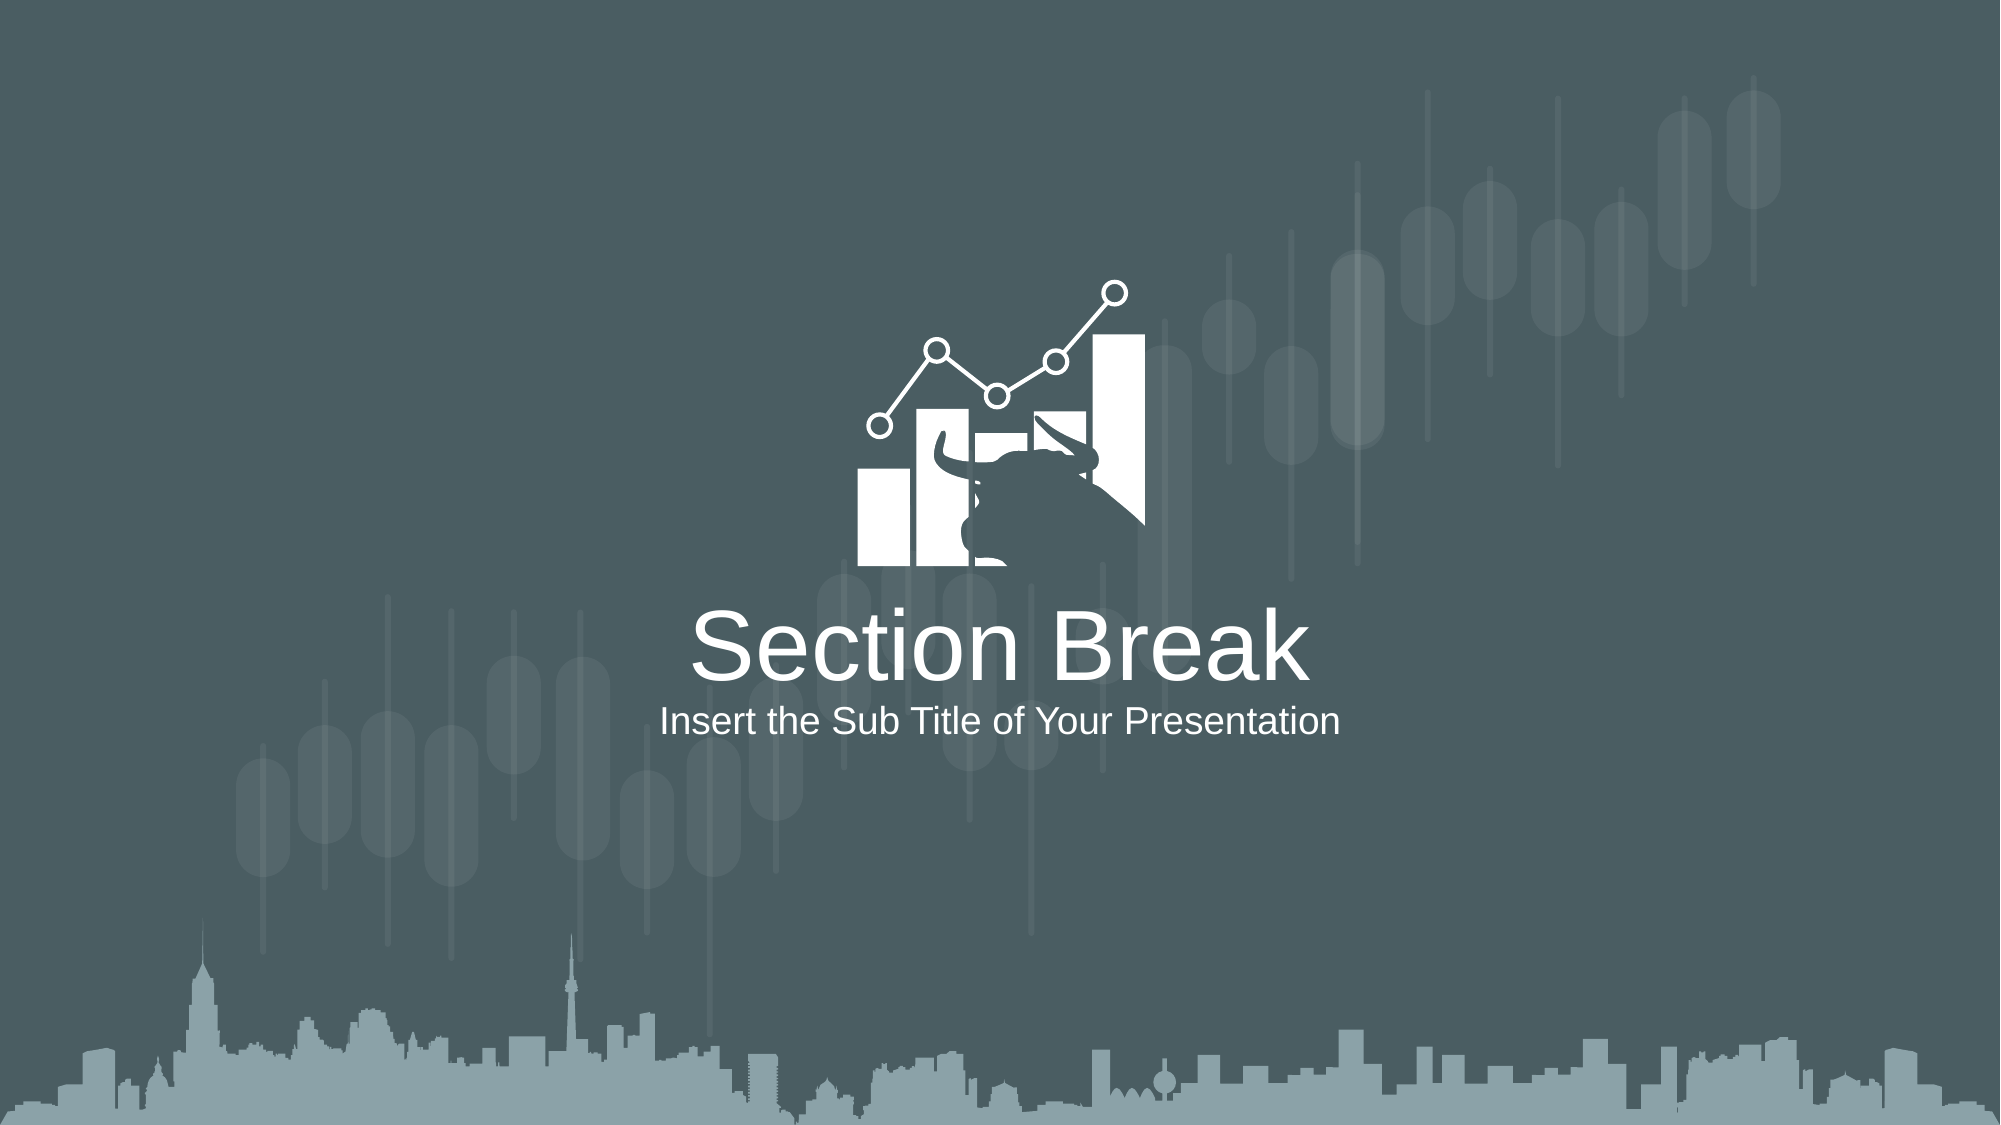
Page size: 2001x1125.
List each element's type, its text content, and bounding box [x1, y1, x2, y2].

text_box [974, 554, 1011, 568]
text_box [1032, 438, 1078, 457]
text_box [915, 438, 970, 568]
text_box [974, 438, 1029, 464]
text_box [0, 917, 2000, 1125]
text_box [1091, 333, 1146, 529]
text_box [1076, 471, 1088, 482]
text_box [1069, 438, 1088, 446]
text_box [868, 281, 1126, 438]
text_box [974, 492, 981, 511]
text_box [857, 468, 911, 567]
text_box Insert the Sub Title of Your Presentation [421, 688, 1579, 750]
text_box Section Break [421, 572, 1579, 688]
text_box [974, 479, 982, 486]
